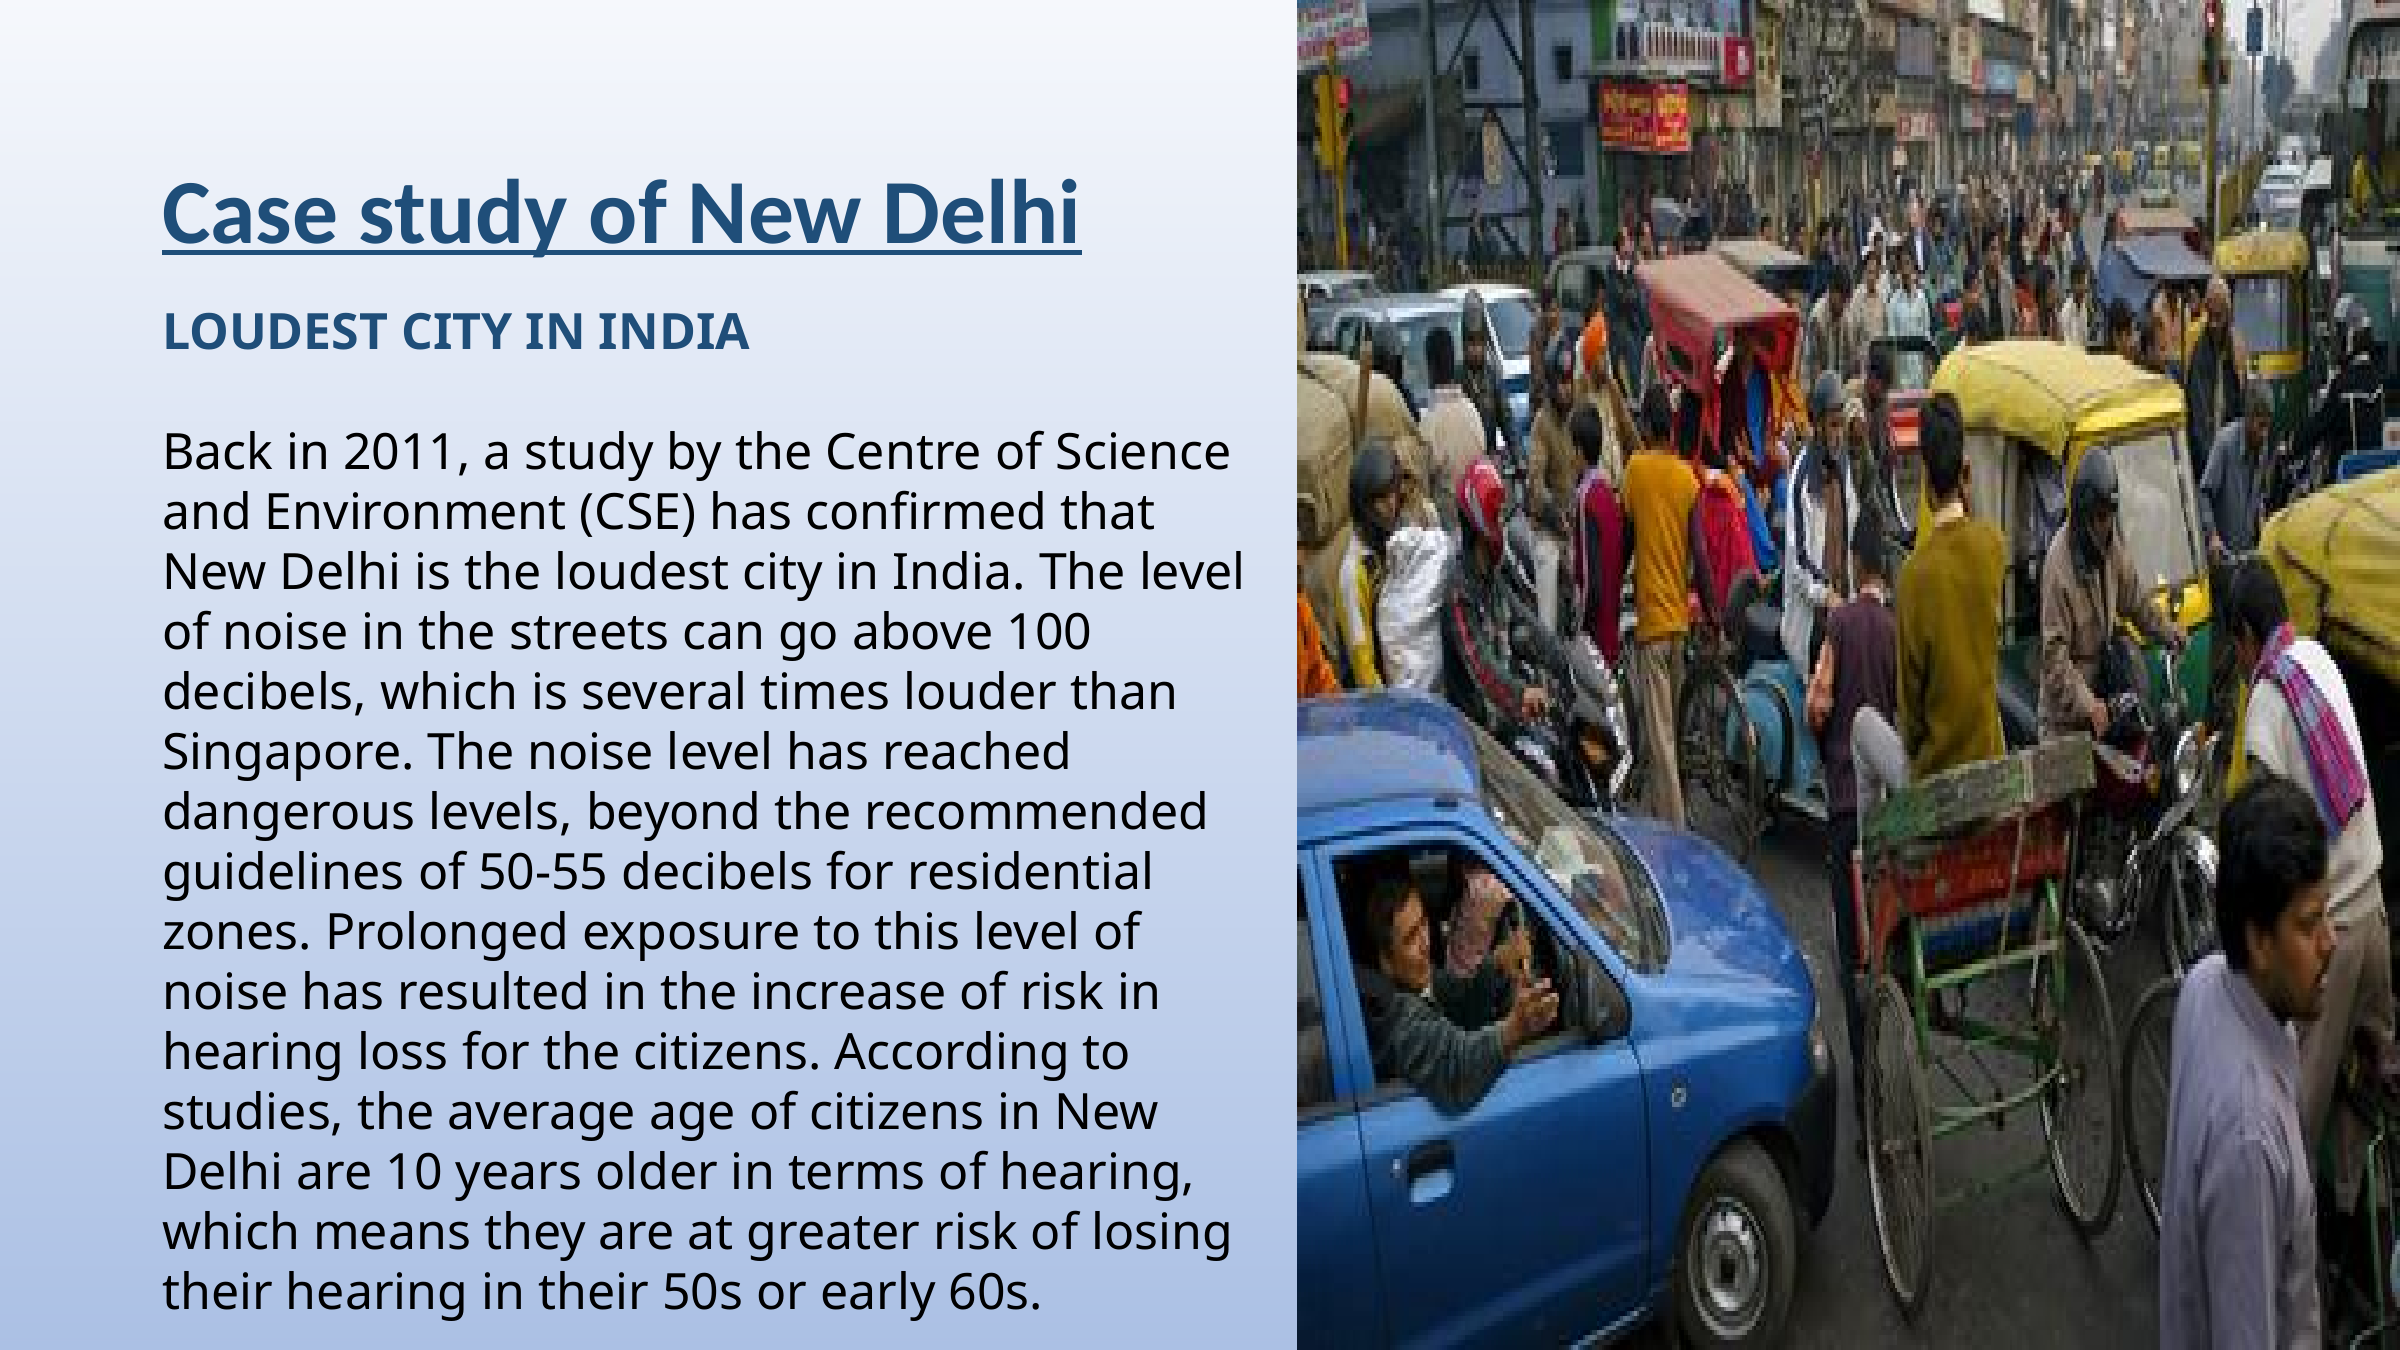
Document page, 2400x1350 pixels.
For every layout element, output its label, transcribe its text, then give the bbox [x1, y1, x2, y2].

text_box Case study of New Delhi [147, 144, 1297, 270]
text_box LOUDEST CITY IN INDIA Back in 2011, a study by the Centre of Science and Environment (CSE) has confirmed that New Delhi is the loudest city in India. The level of noise in the streets can go above 100 decibels, which is several times louder than Singapore. The noise level has reached dangerous levels, beyond the recommended guidelines of 50-55 decibels for residential zones. Prolonged exposure to this level of noise has resulted in the increase of risk in hearing loss for the citizens. According to studies, the average age of citizens in New Delhi are 10 years older in terms of hearing, which means they are at greater risk of losing their hearing in their 50s or early 60s. [147, 292, 1266, 1350]
picture [1297, 0, 2400, 1350]
